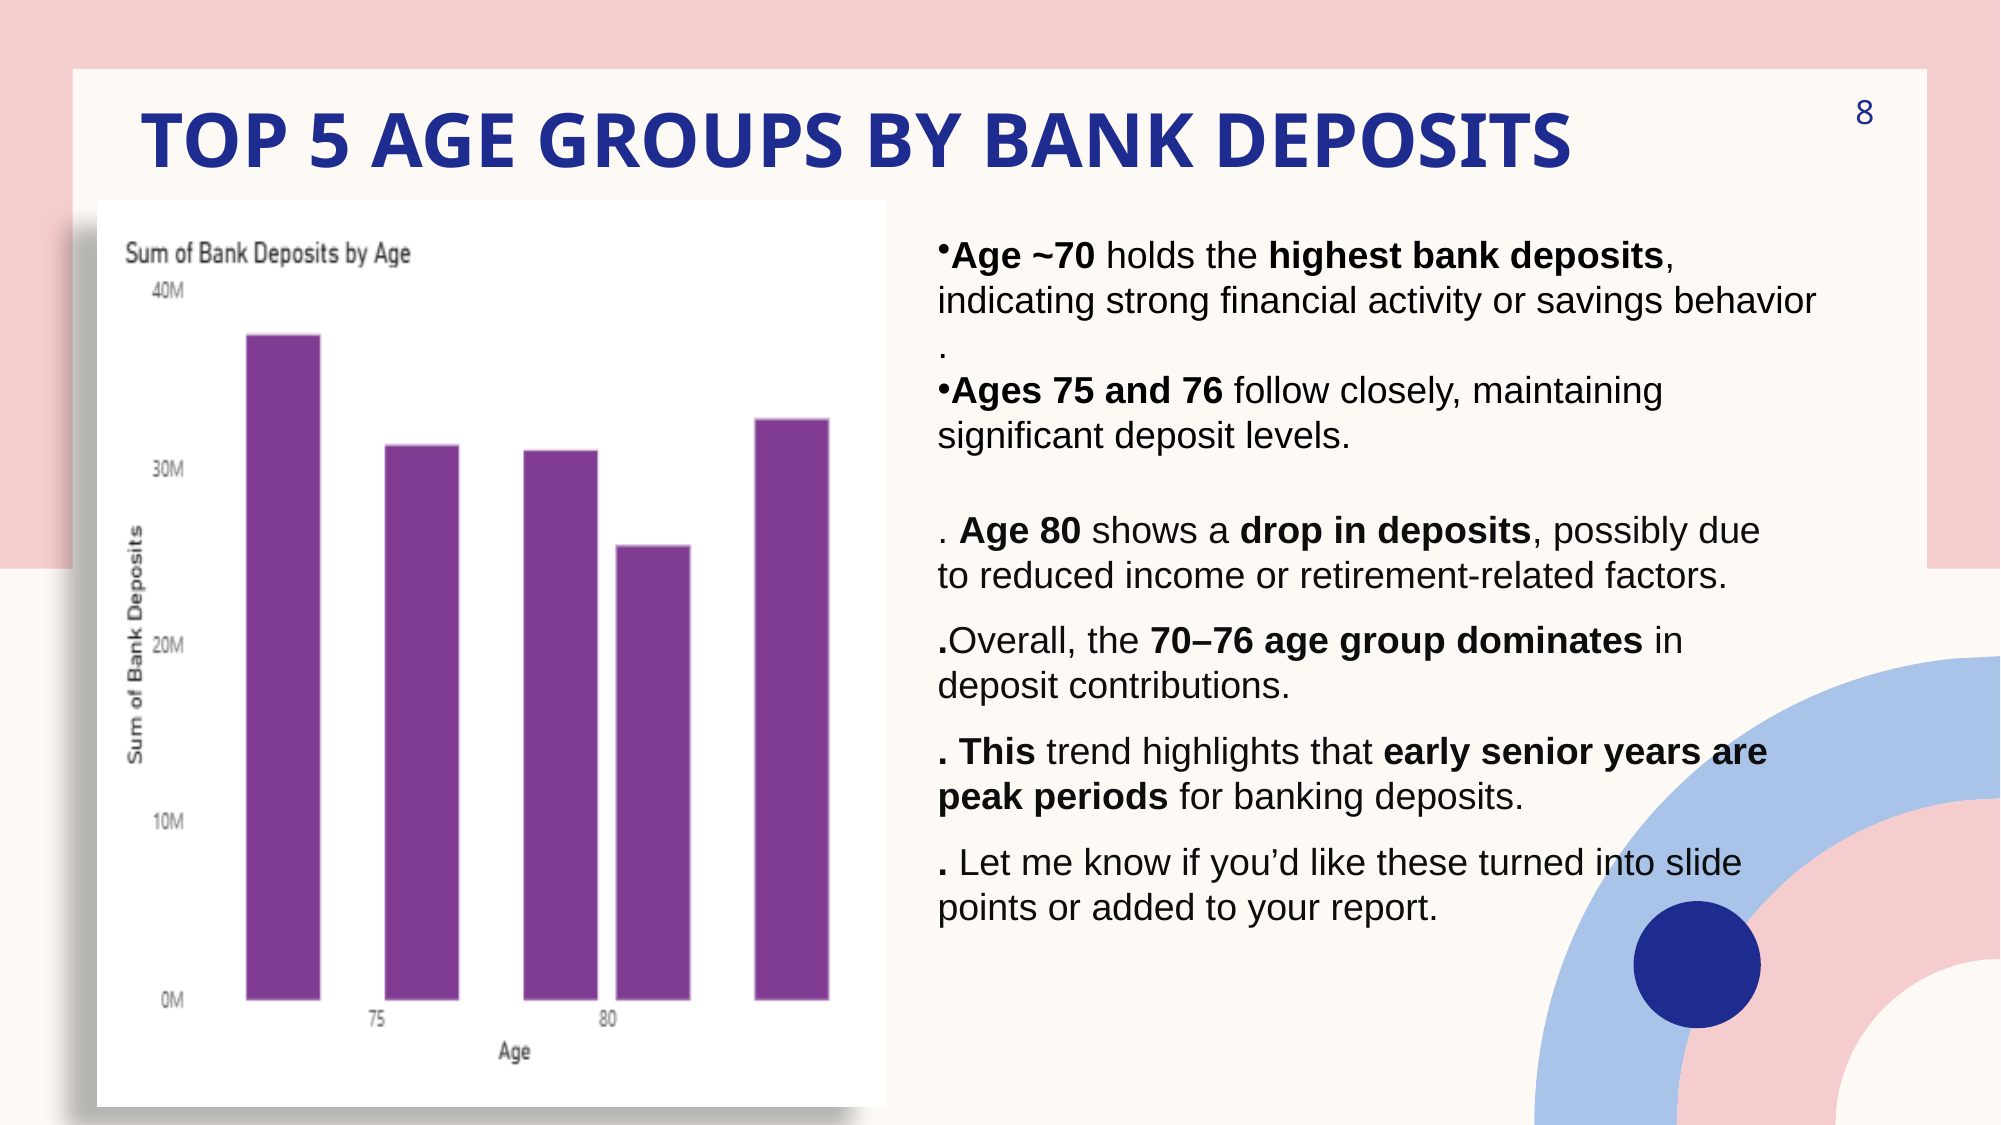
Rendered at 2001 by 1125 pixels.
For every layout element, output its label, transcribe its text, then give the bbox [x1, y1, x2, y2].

slide_number 8 [1850, 75, 1875, 153]
list . Age 80 shows a drop in deposits, possibly due to reduced income or retirement-related factors. .Overall, the 70–76 age group dominates in deposit contributions. . This trend highlights that early senior years are peak periods for banking deposits. . Let me know if you’d like these turned into slide points or added to your report. [922, 671, 1814, 974]
list Age ~70 holds the highest bank deposits, indicating strong financial activity or savings behavior . Ages 75 and 76 follow closely, maintaining significant deposit levels. [922, 17, 1850, 671]
picture [97, 200, 886, 1107]
title Top 5 Age Groups by Bank Deposits [125, 67, 922, 183]
